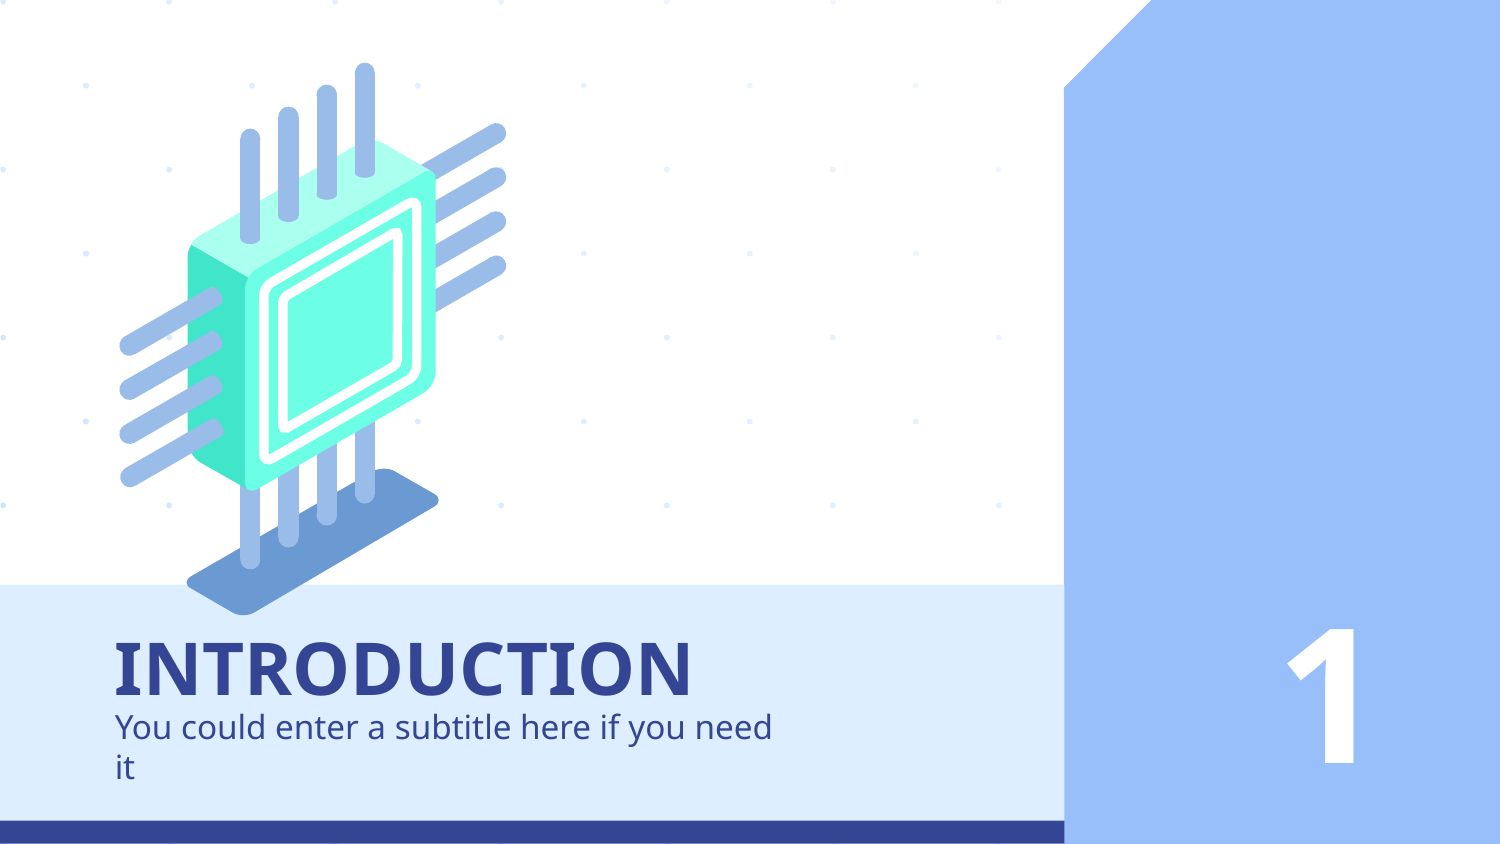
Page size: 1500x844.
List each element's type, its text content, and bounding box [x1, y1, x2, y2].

title 1 [1068, 617, 1400, 760]
subtitle You could enter a subtitle here if you need it [99, 722, 818, 770]
title INTRODUCTION [99, 632, 818, 701]
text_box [117, 62, 509, 616]
